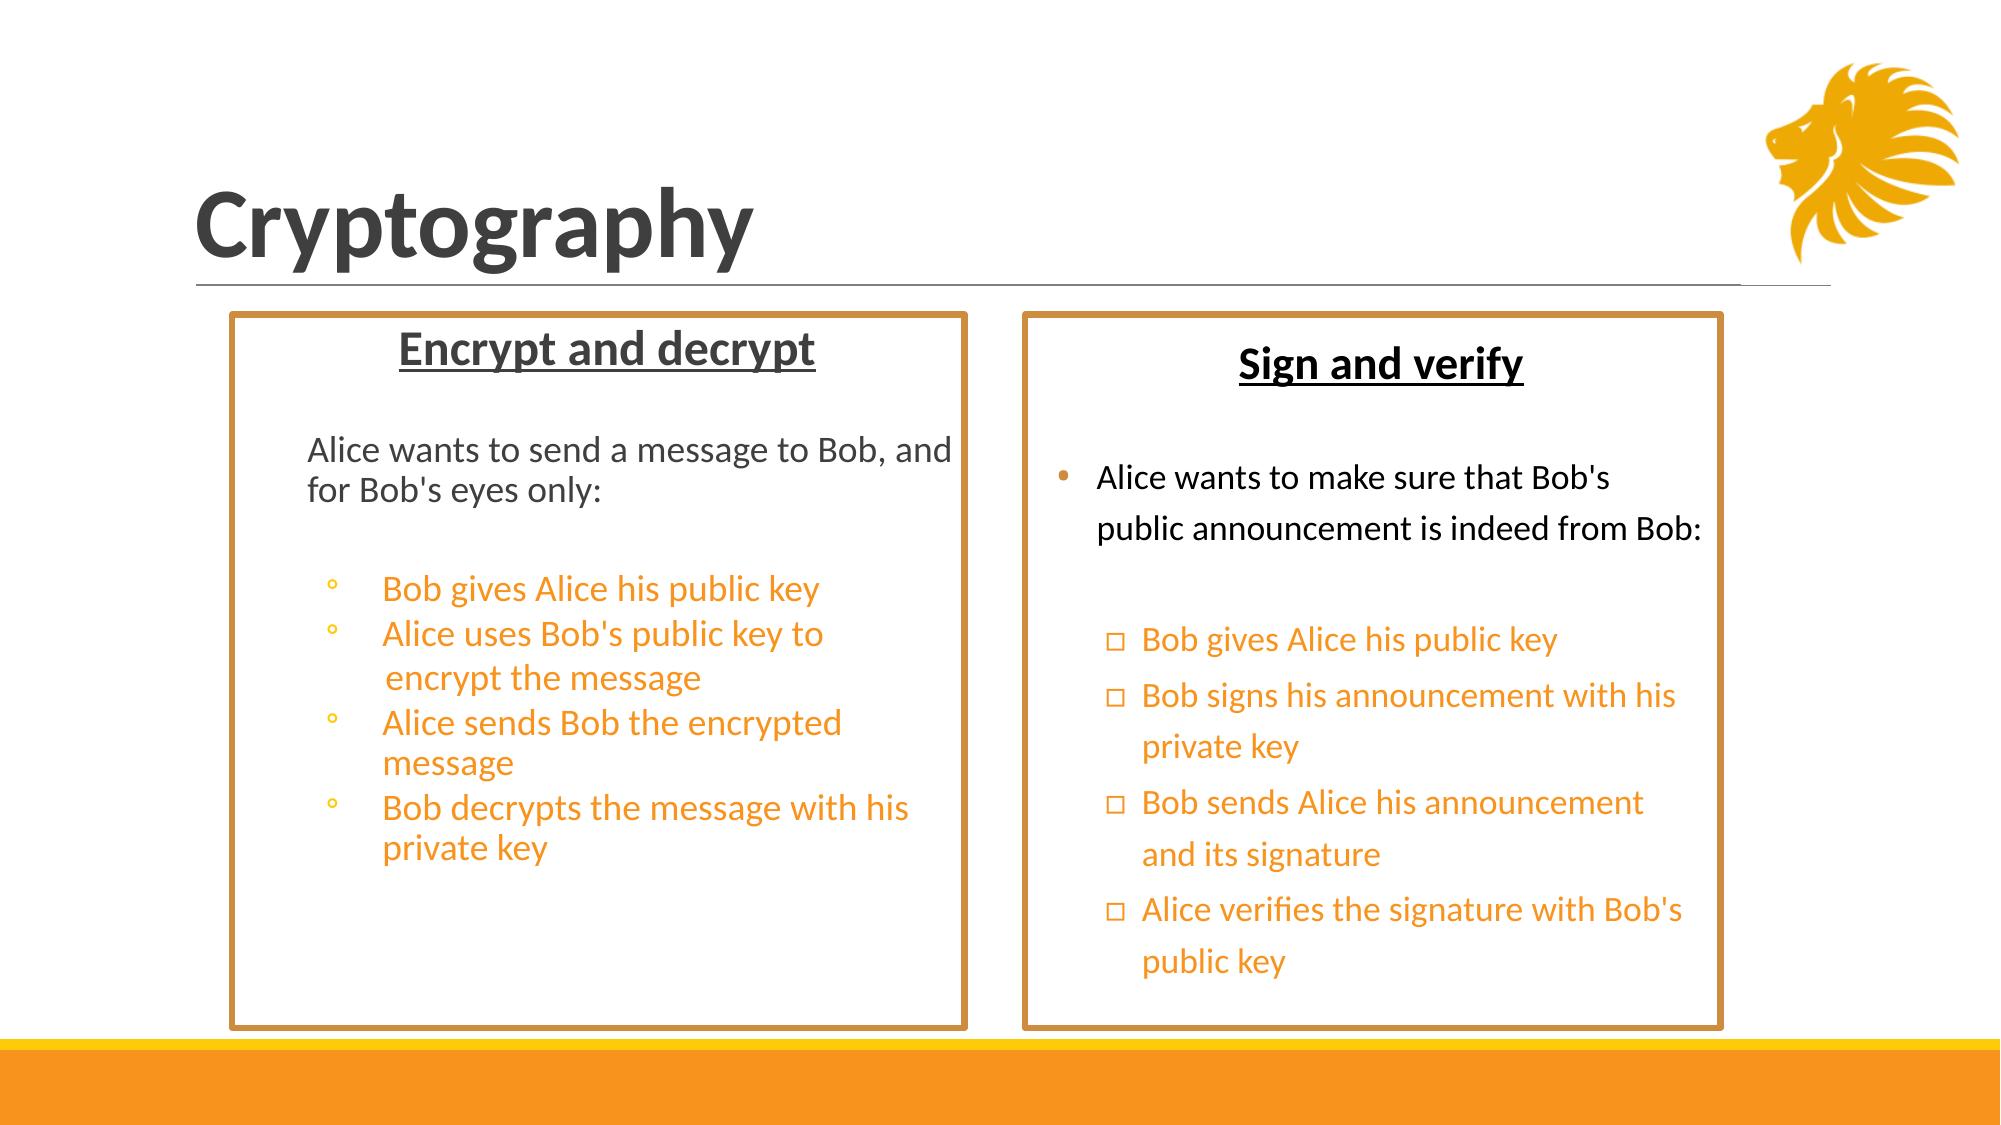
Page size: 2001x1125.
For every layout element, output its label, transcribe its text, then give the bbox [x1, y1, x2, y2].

title Cryptography [180, 47, 1736, 285]
text_box Encrypt and decrypt Alice wants to send a message to Bob, and for Bob's eyes only: Bob gives Alice his public key Alice uses Bob's public key to encrypt the message Alice sends Bob the encrypted message Bob decrypts the message with his private key [230, 312, 967, 1030]
text_box Sign and verify Alice wants to make sure that Bob's public announcement is indeed from Bob: Bob gives Alice his public key Bob signs his announcement with his private key Bob sends Alice his announcement and its signature Alice verifies the signature with Bob's public key [1023, 312, 1723, 1030]
picture [1741, 43, 1984, 286]
